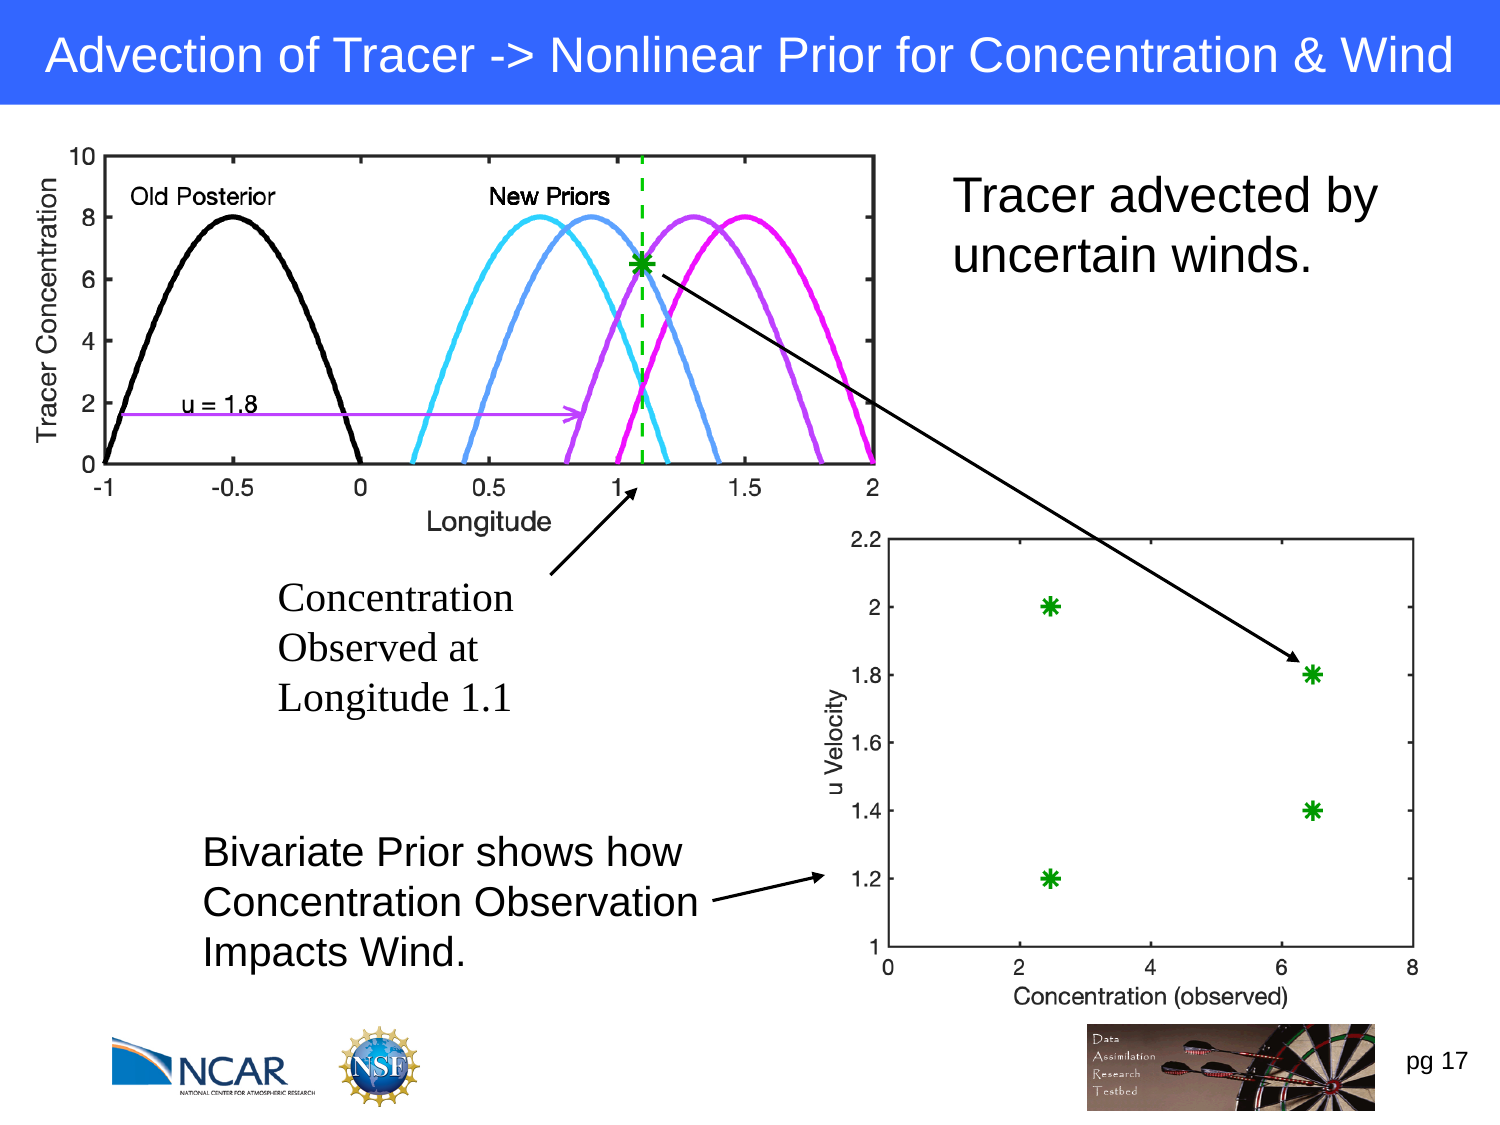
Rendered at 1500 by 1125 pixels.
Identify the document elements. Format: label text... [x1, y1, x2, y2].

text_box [662, 274, 1301, 663]
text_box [712, 874, 826, 901]
picture [112, 1037, 315, 1095]
text_box Tracer advected by uncertain winds. [971, 154, 1396, 290]
text_box Bivariate Prior shows how Concentration Observation Impacts Wind. [187, 817, 794, 983]
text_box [550, 487, 638, 576]
picture [0, 0, 1477, 1009]
picture [337, 1024, 421, 1108]
text_box Concentration Observed at Longitude 1.1 [262, 702, 551, 728]
text_box Advection of Tracer -> Nonlinear Prior for Concentration & Wind [971, 0, 1500, 105]
picture [1087, 1024, 1375, 1111]
